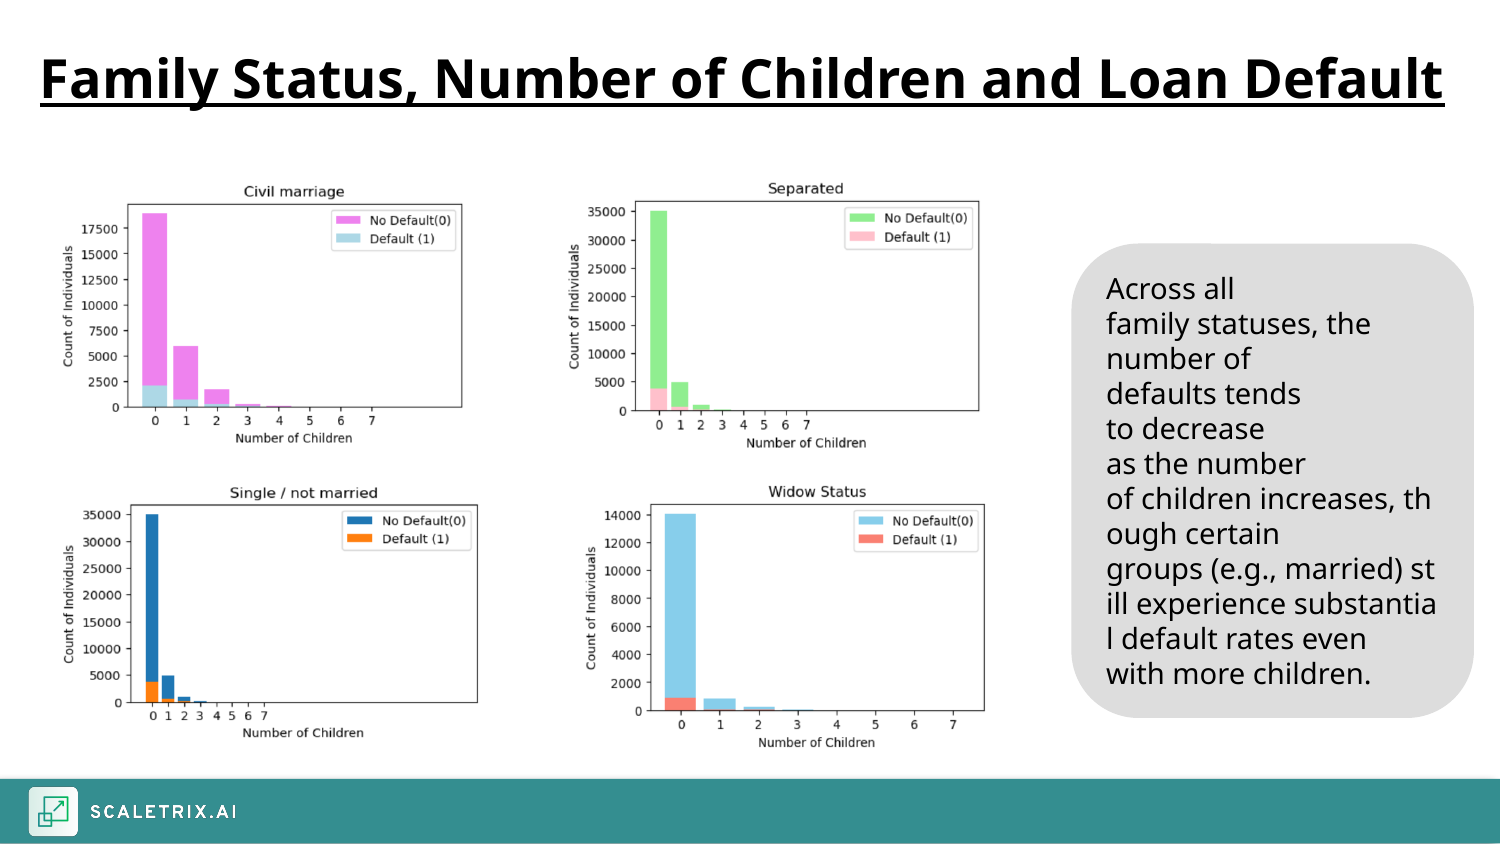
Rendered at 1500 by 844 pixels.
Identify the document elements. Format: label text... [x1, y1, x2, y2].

picture [61, 180, 468, 447]
picture [0, 783, 266, 844]
text_box Across all family statuses, the number of defaults tends to decrease as the number of children increases, though certain groups (e.g., married) still experience substantial default rates even with more children. [1071, 243, 1474, 718]
picture [61, 481, 482, 750]
title Family Status, Number of Children and Loan Default [25, 0, 1477, 155]
picture [564, 180, 987, 450]
picture [580, 481, 987, 749]
